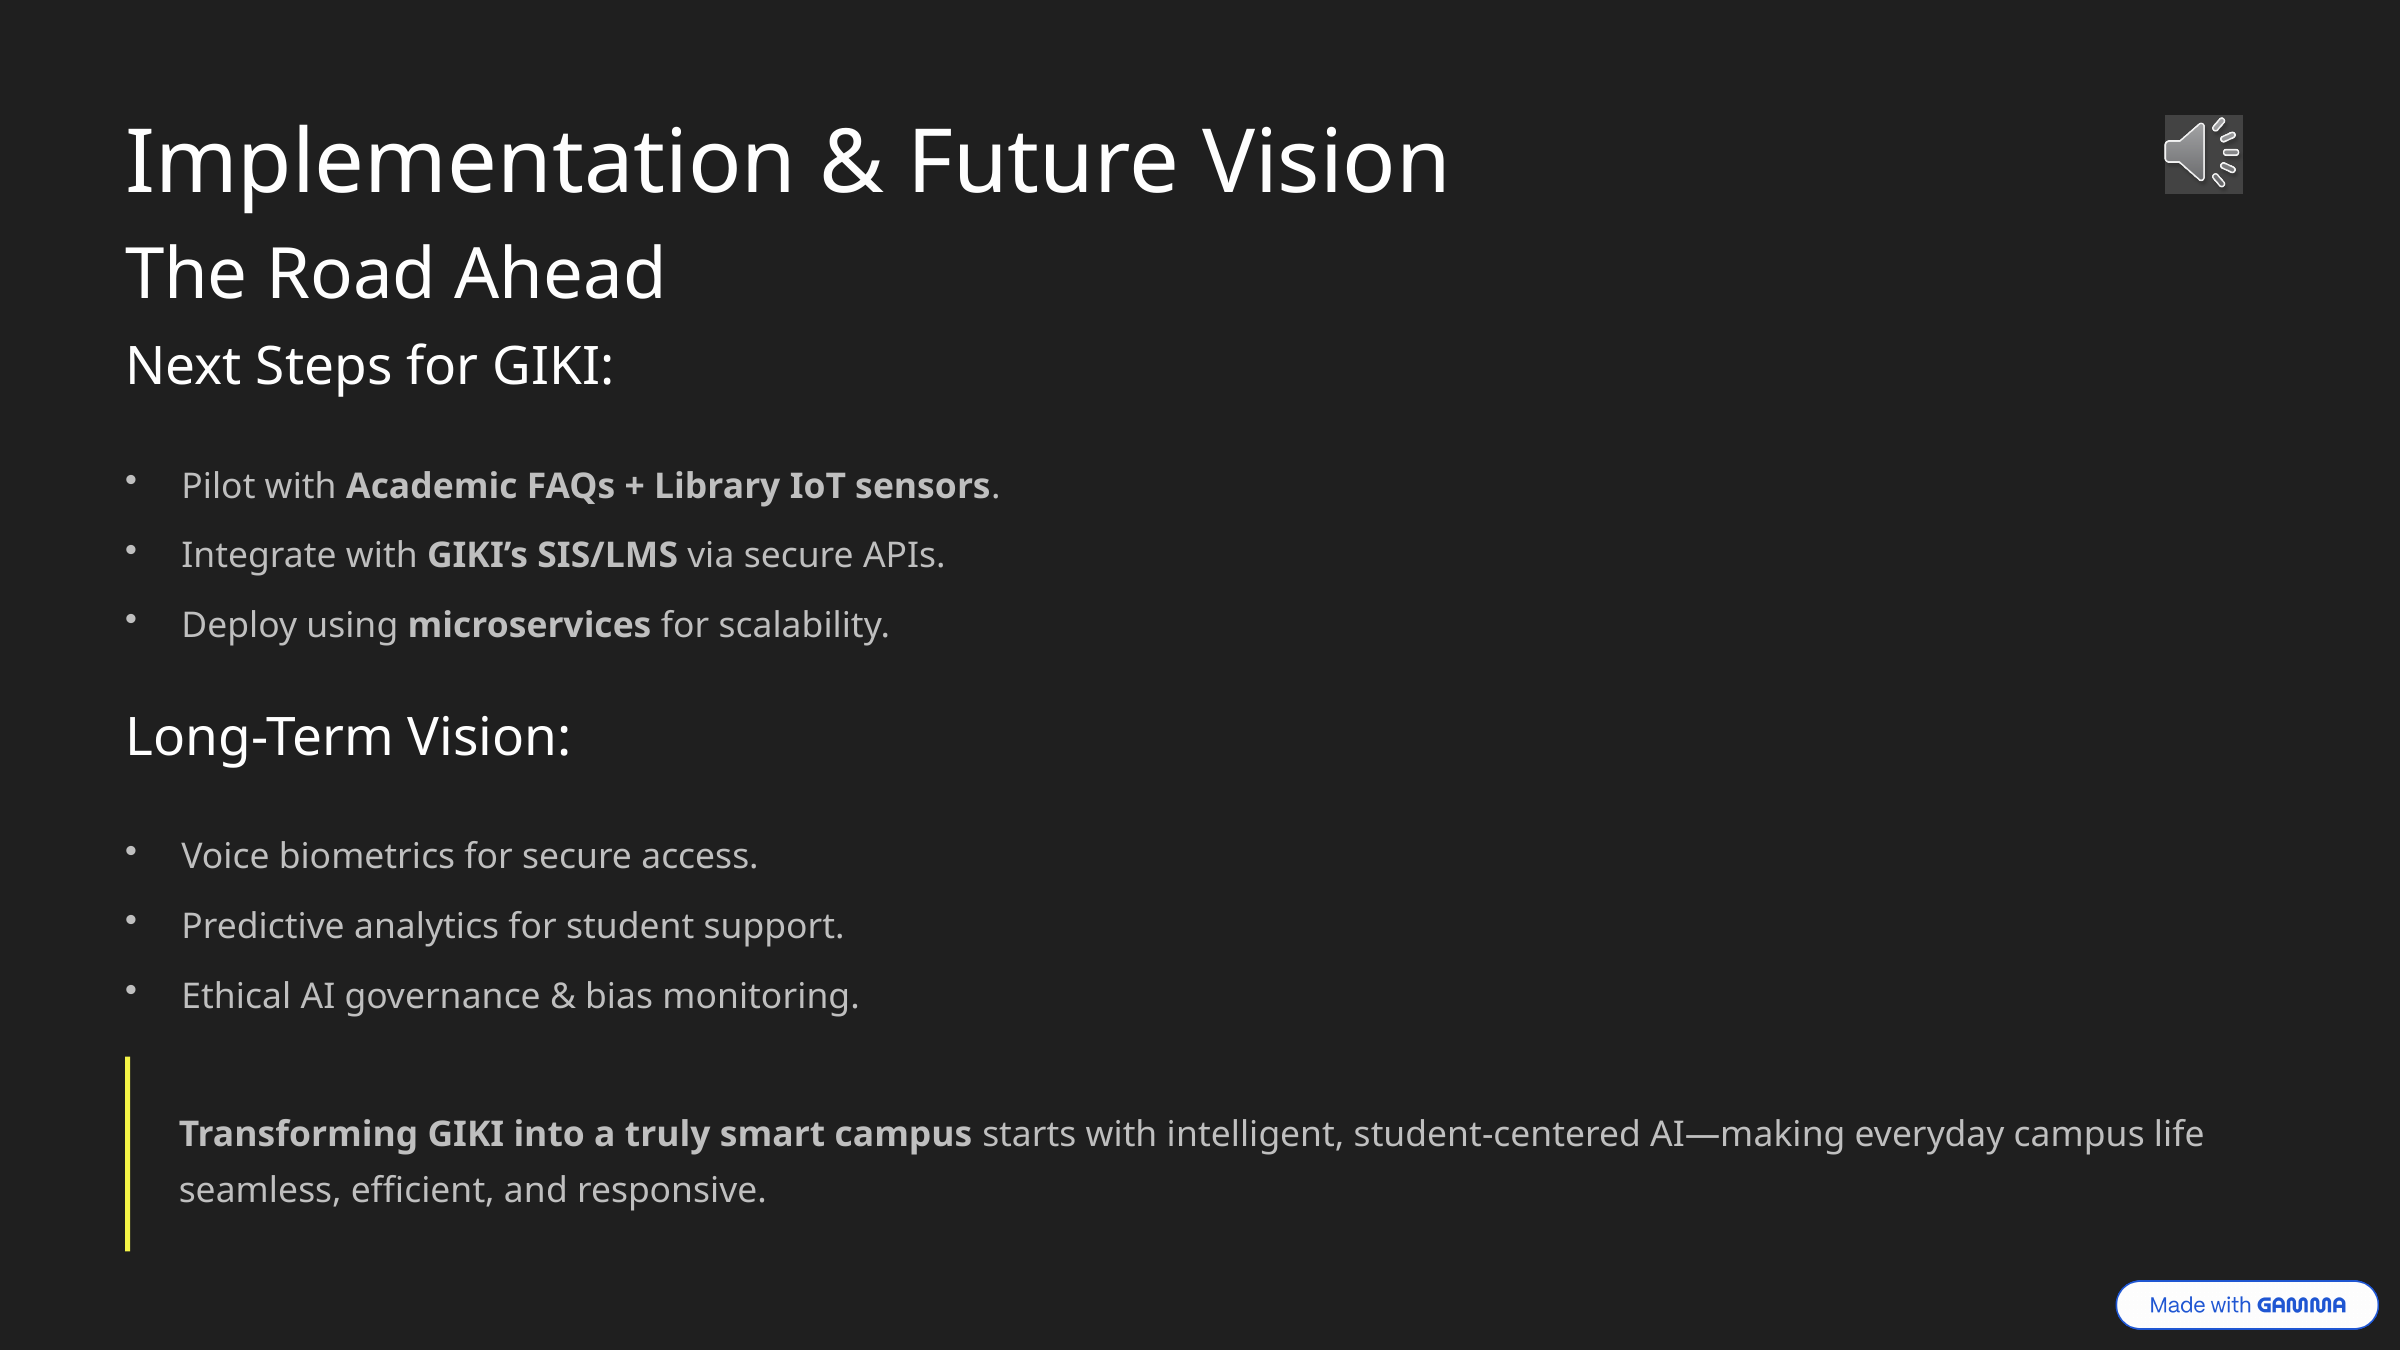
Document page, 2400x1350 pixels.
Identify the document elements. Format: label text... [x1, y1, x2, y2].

text_box Implementation & Future Vision [125, 98, 1445, 211]
picture [2163, 114, 2244, 195]
text_box Predictive analytics for student support. [125, 889, 2275, 947]
text_box Deploy using microservices for scalability. [125, 588, 2275, 646]
text_box Pilot with Academic FAQs + Library IoT sensors. [125, 448, 2275, 507]
text_box Transforming GIKI into a truly smart campus starts with intelligent, student-centered AI—making everyday campus life seamless, efficient, and responsive. [178, 1096, 2275, 1212]
text_box Next Steps for GIKI: [125, 328, 662, 396]
text_box The Road Ahead [125, 224, 841, 314]
text_box [125, 1056, 131, 1252]
picture [2106, 1271, 2389, 1339]
text_box Ethical AI governance & bias monitoring. [125, 959, 2275, 1017]
text_box Long-Term Vision: [125, 699, 662, 767]
text_box Voice biometrics for secure access. [125, 819, 2275, 877]
text_box Integrate with GIKI’s SIS/LMS via secure APIs. [125, 518, 2275, 576]
